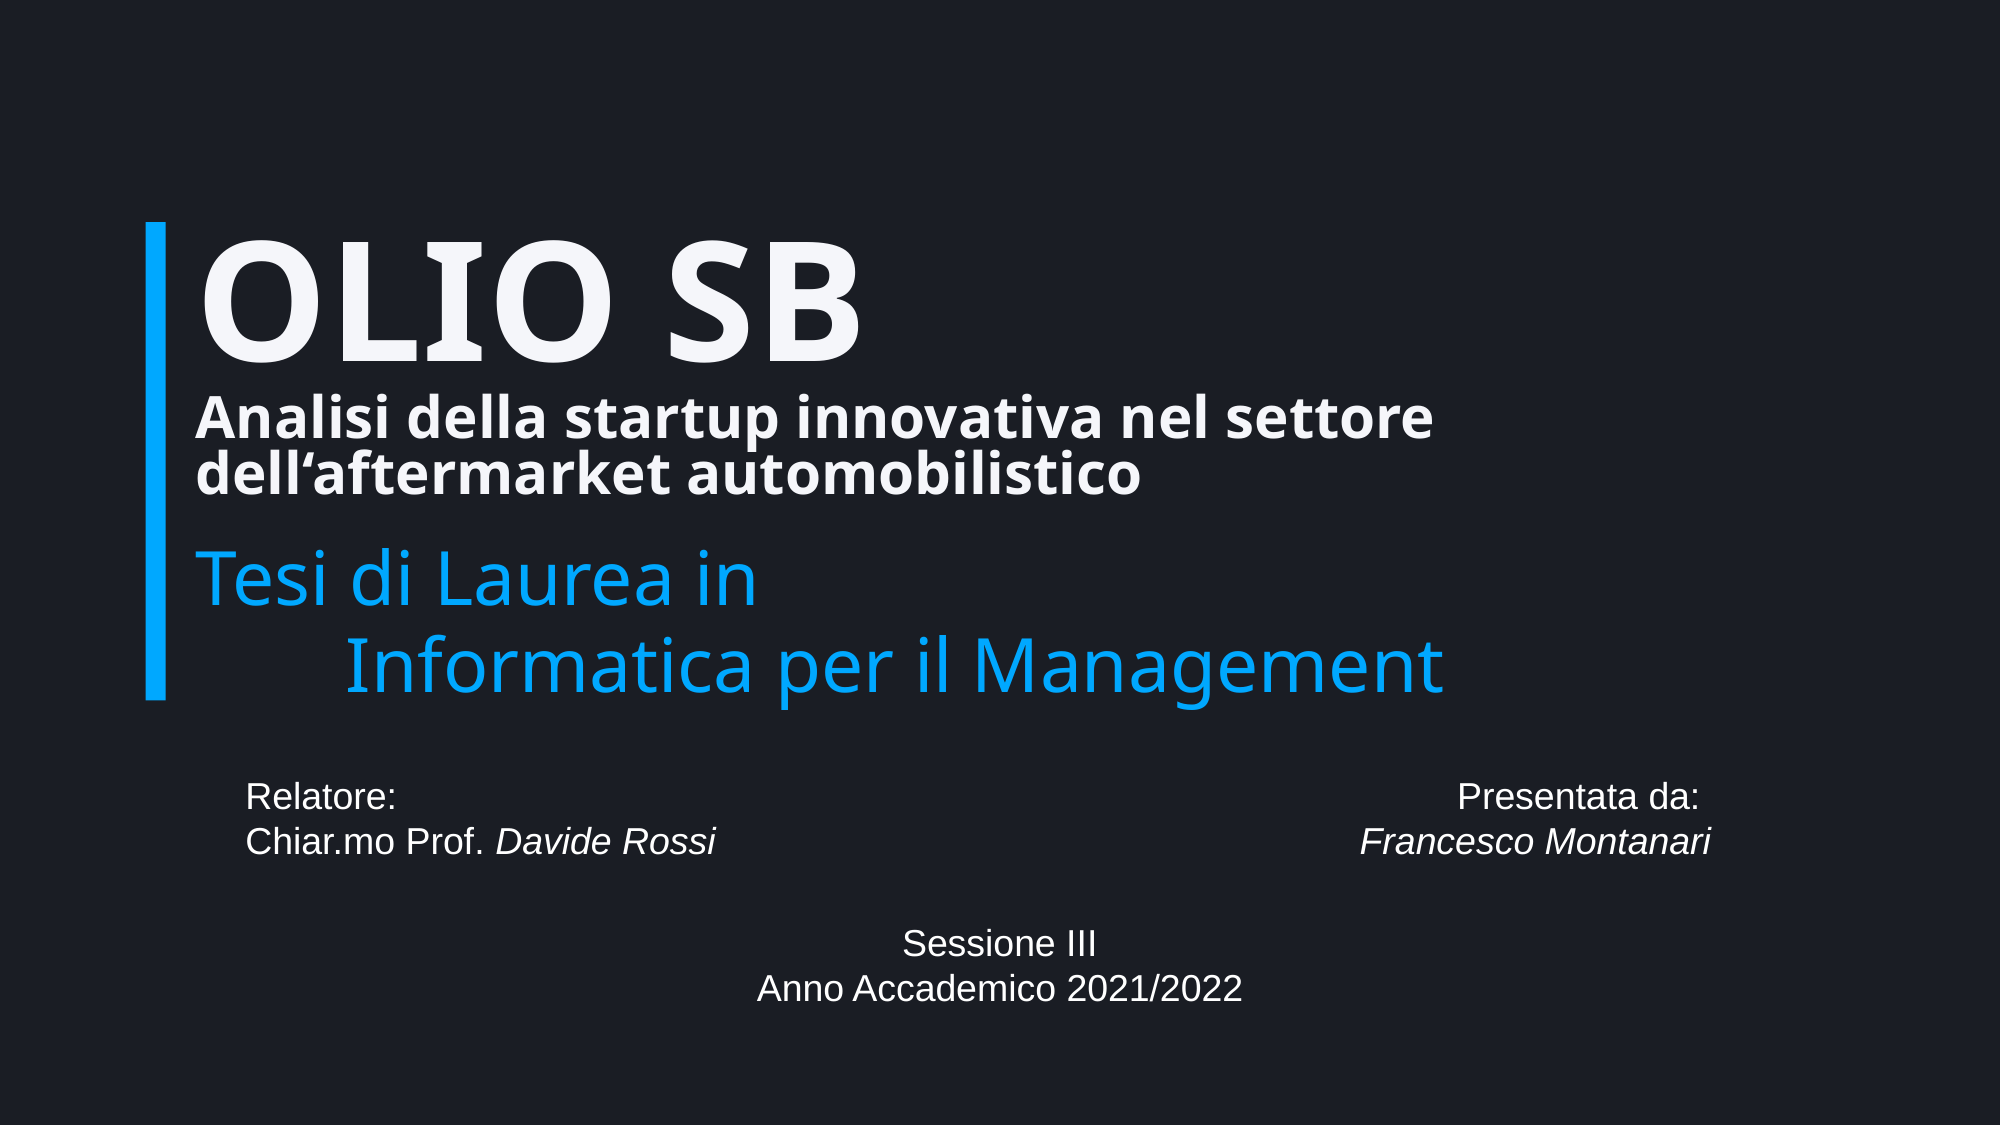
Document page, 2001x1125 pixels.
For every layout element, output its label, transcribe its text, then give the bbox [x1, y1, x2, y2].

text_box Sessione III Anno Accademico 2021/2022 [688, 911, 1311, 1017]
text_box OLIO SB Analisi della startup innovativa nel settore dell‘aftermarket automobilistico Tesi di Laurea in Informatica per il Management [195, 233, 1782, 595]
text_box Relatore: Chiar.mo Prof. Davide Rossi [230, 764, 767, 870]
text_box Presentata da: Francesco Montanari [1190, 764, 1726, 870]
text_box [145, 222, 166, 701]
